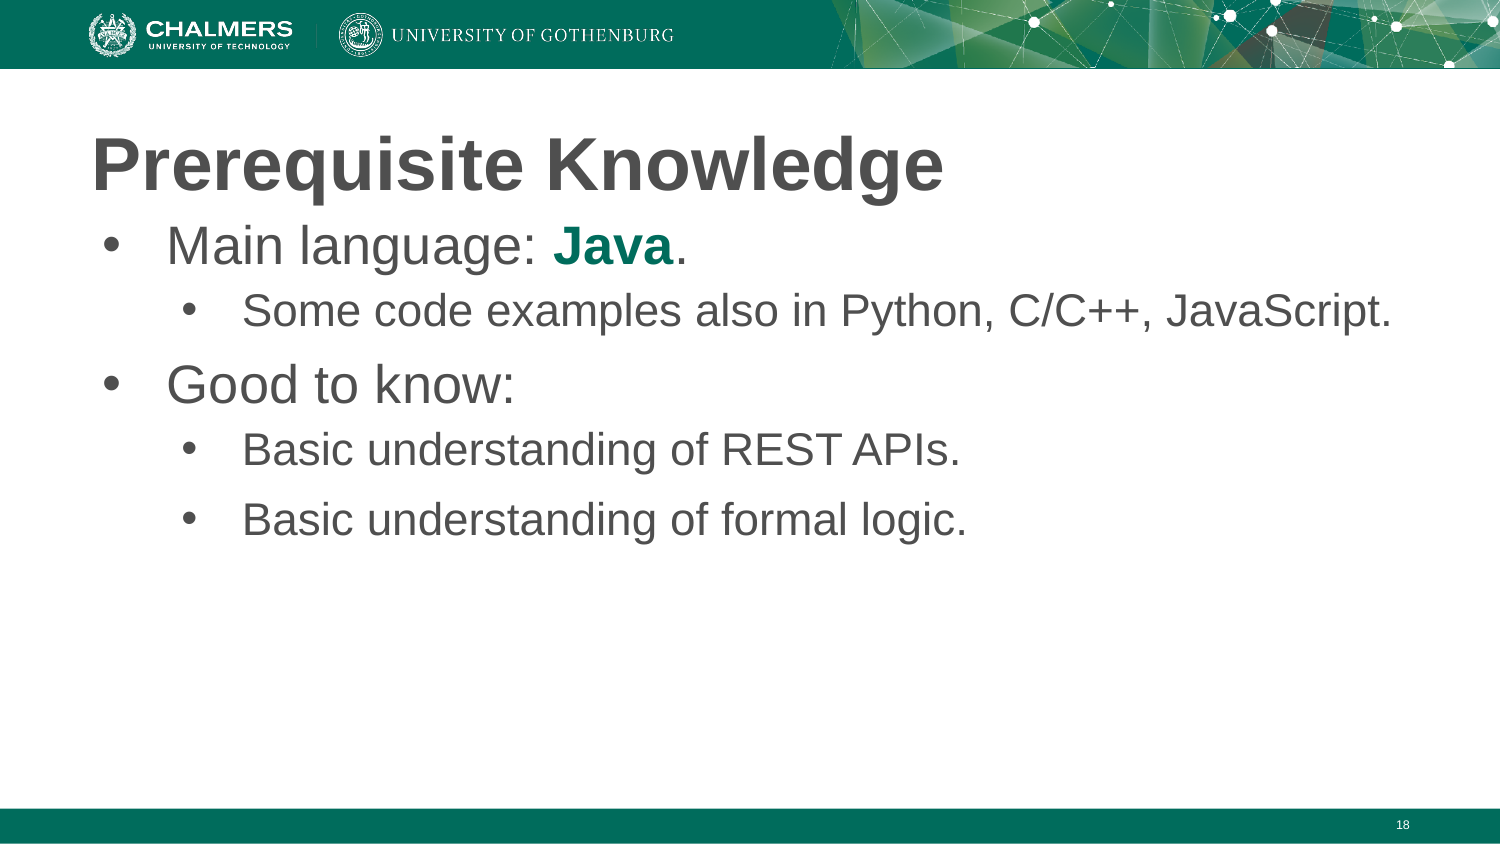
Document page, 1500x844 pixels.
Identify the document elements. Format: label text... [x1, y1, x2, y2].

slide_number ‹#› [1074, 809, 1425, 844]
picture [64, 0, 696, 85]
title Prerequisite Knowledge [76, 100, 1425, 210]
list Main language: Java. Some code examples also in Python, C/C++, JavaScript. Good to know: Basic understanding of REST APIs. Basic understanding of formal logic. [76, 210, 1425, 782]
picture [759, 0, 1500, 68]
